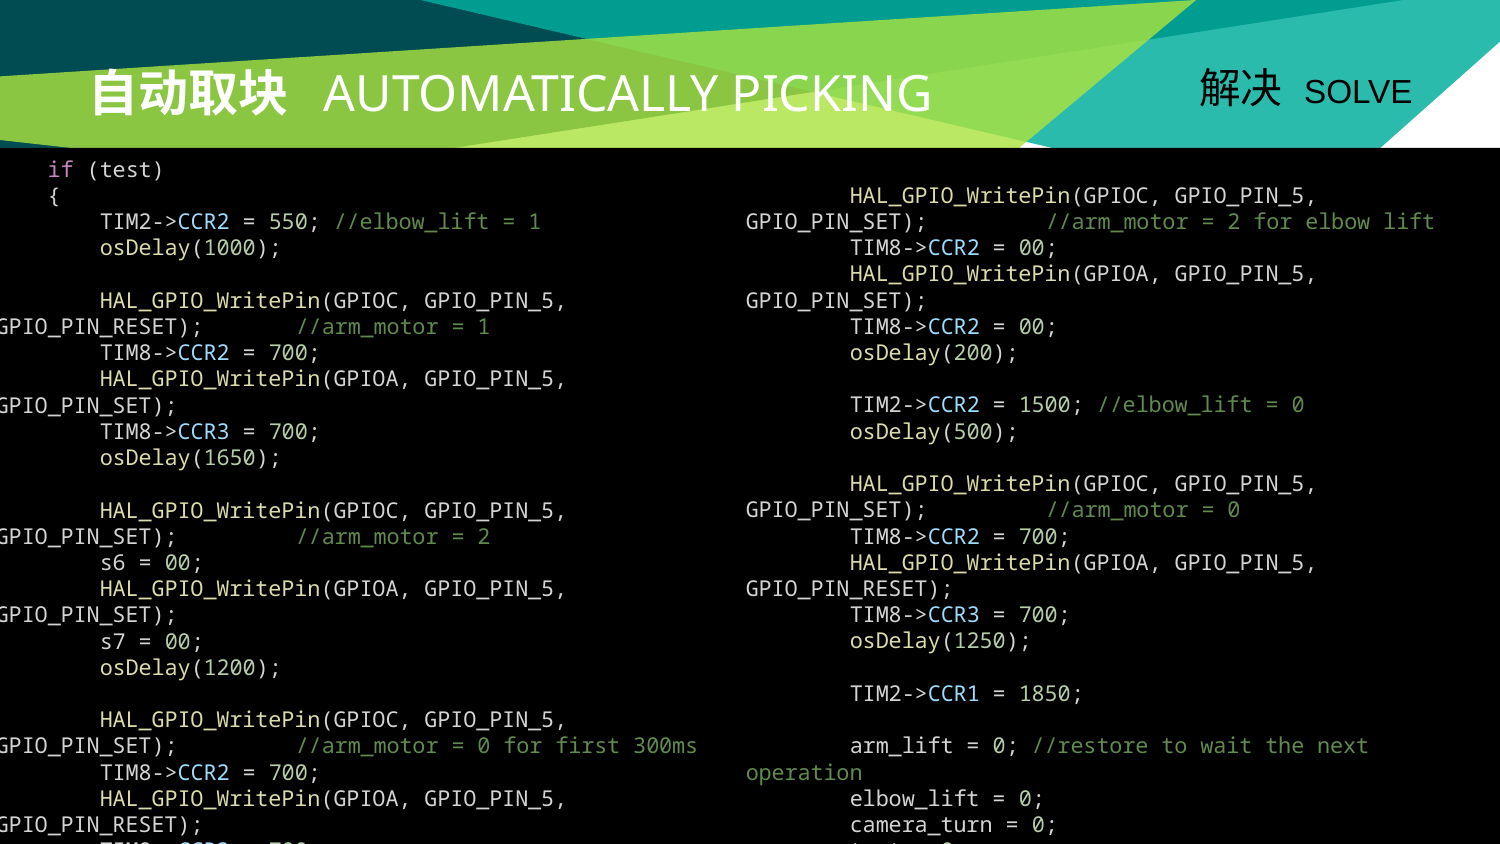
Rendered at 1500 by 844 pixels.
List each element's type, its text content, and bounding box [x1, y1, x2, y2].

text_box 解决 solve [1184, 54, 1428, 119]
title 自动取块 automatically picking [74, 46, 1306, 147]
text_box HAL_GPIO_WritePin(GPIOC, GPIO_PIN_5, GPIO_PIN_SET); //arm_motor = 2 for elbow lift TIM8->CCR2 = 00; HAL_GPIO_WritePin(GPIOA, GPIO_PIN_5, GPIO_PIN_SET); TIM8->CCR2 = 00; osDelay(200); TIM2->CCR2 = 1500; //elbow_lift = 0 osDelay(500); HAL_GPIO_WritePin(GPIOC, GPIO_PIN_5, GPIO_PIN_SET); //arm_motor = 0 TIM8->CCR2 = 700; HAL_GPIO_WritePin(GPIOA, GPIO_PIN_5, GPIO_PIN_RESET); TIM8->CCR3 = 700; osDelay(1250); TIM2->CCR1 = 1850; arm_lift = 0; //restore to wait the next operation elbow_lift = 0; camera_turn = 0; test = 0; } [731, 147, 1500, 844]
text_box if (test) { TIM2->CCR2 = 550; //elbow_lift = 1 osDelay(1000); HAL_GPIO_WritePin(GPIOC, GPIO_PIN_5, GPIO_PIN_RESET); //arm_motor = 1 TIM8->CCR2 = 700; HAL_GPIO_WritePin(GPIOA, GPIO_PIN_5, GPIO_PIN_SET); TIM8->CCR3 = 700; osDelay(1650); HAL_GPIO_WritePin(GPIOC, GPIO_PIN_5, GPIO_PIN_SET); //arm_motor = 2 s6 = 00; HAL_GPIO_WritePin(GPIOA, GPIO_PIN_5, GPIO_PIN_SET); s7 = 00; osDelay(1200); HAL_GPIO_WritePin(GPIOC, GPIO_PIN_5, GPIO_PIN_SET); //arm_motor = 0 for first 300ms TIM8->CCR2 = 700; HAL_GPIO_WritePin(GPIOA, GPIO_PIN_5, GPIO_PIN_RESET); TIM8->CCR3 = 700; osDelay(300); [0, 147, 731, 844]
